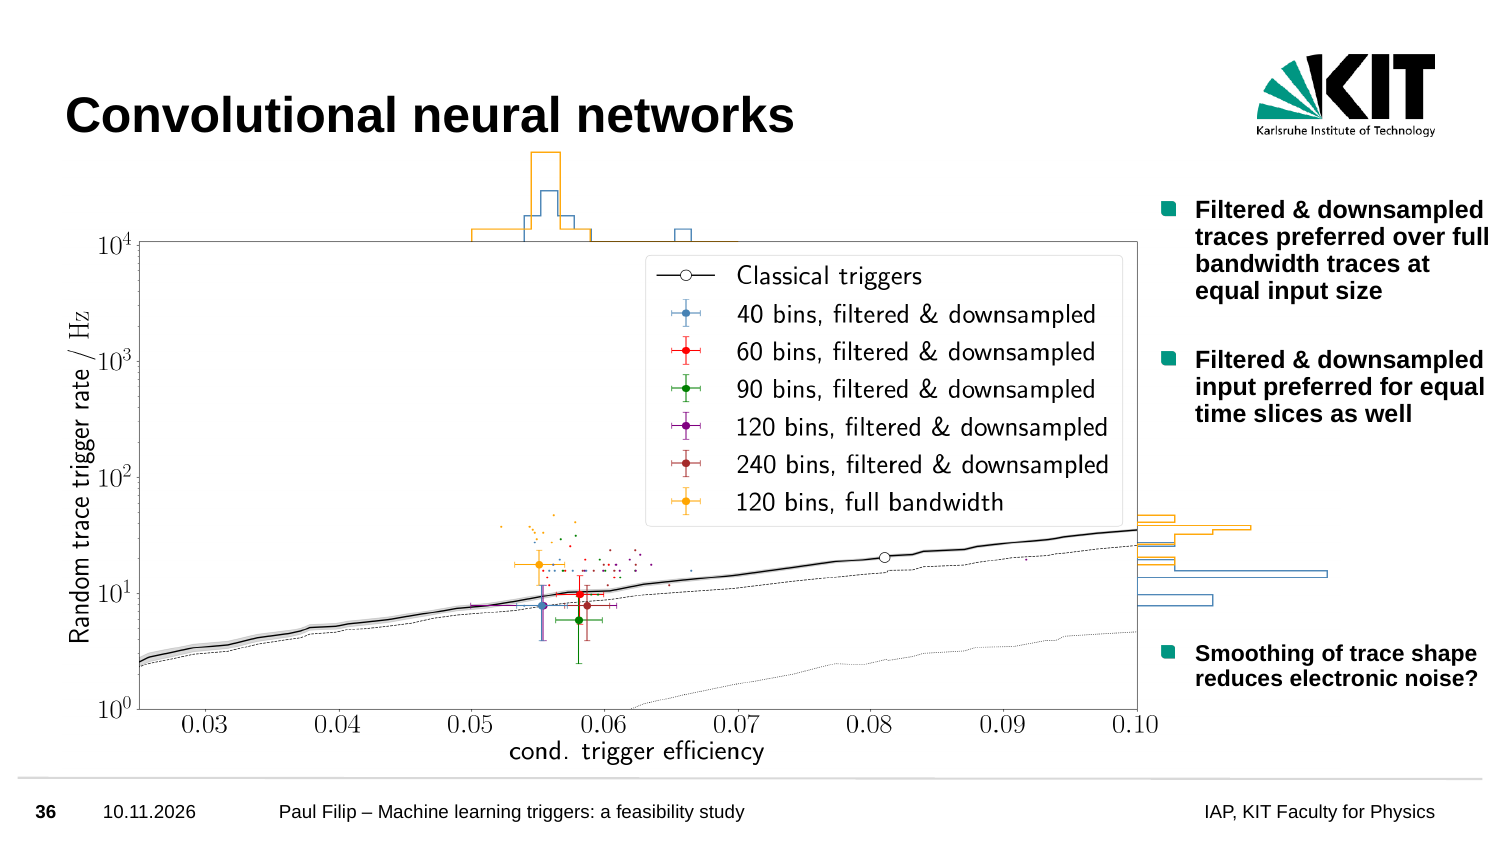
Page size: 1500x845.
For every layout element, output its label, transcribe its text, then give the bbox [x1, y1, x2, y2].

slide_number 36 [35, 778, 89, 844]
picture [1257, 54, 1435, 137]
text_box Filtered & downsampled traces preferred over full bandwidth traces at equal input size Filtered & downsampled input preferred for equal time slices as well Smoothing of trace shape reduces electronic noise? [1341, 197, 1492, 763]
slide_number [102, 778, 272, 844]
picture [62, 143, 1341, 769]
title Convolutional neural networks [64, 48, 1192, 143]
